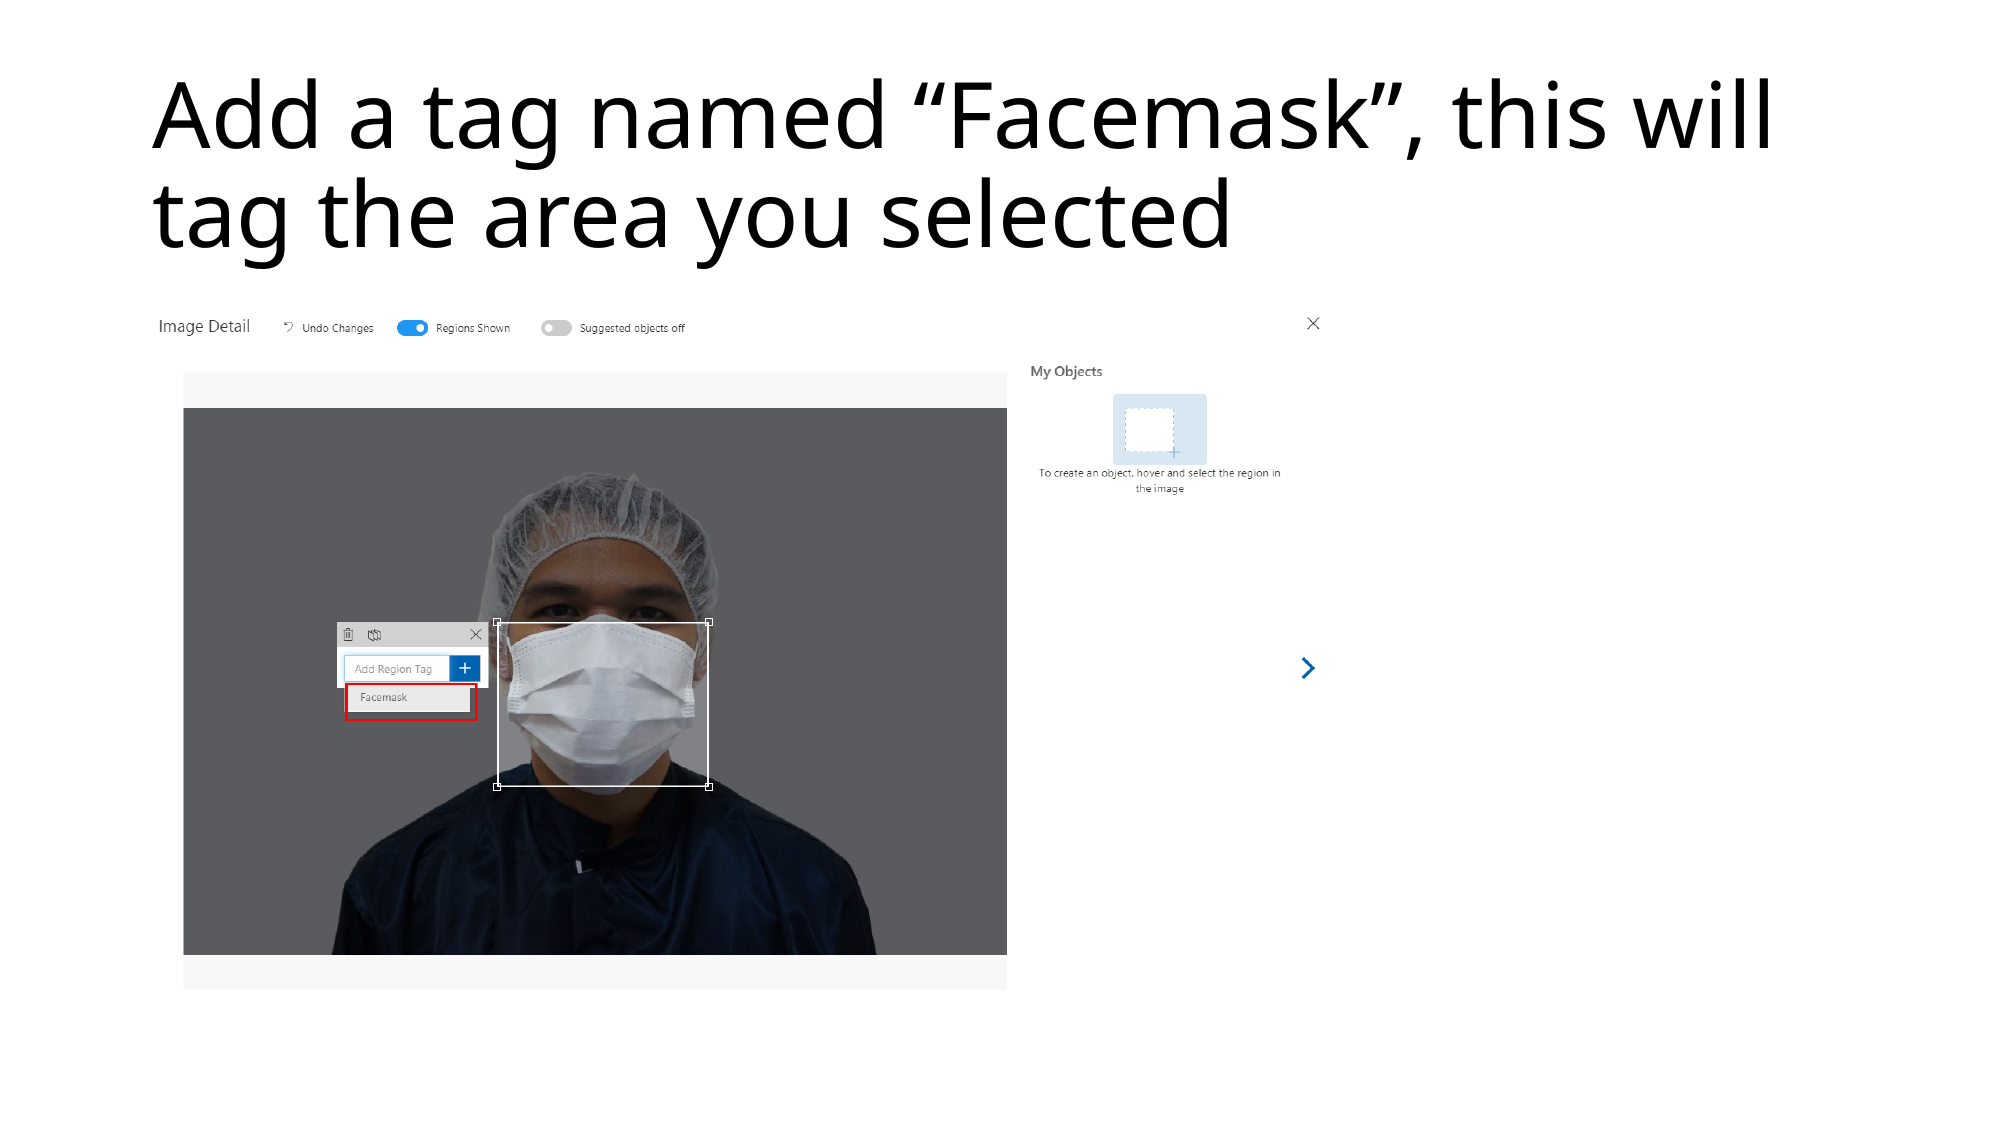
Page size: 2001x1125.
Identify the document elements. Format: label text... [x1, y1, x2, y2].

title Add a tag named “Facemask”, this will tag the area you selected [137, 59, 1863, 278]
picture [137, 297, 1327, 1022]
